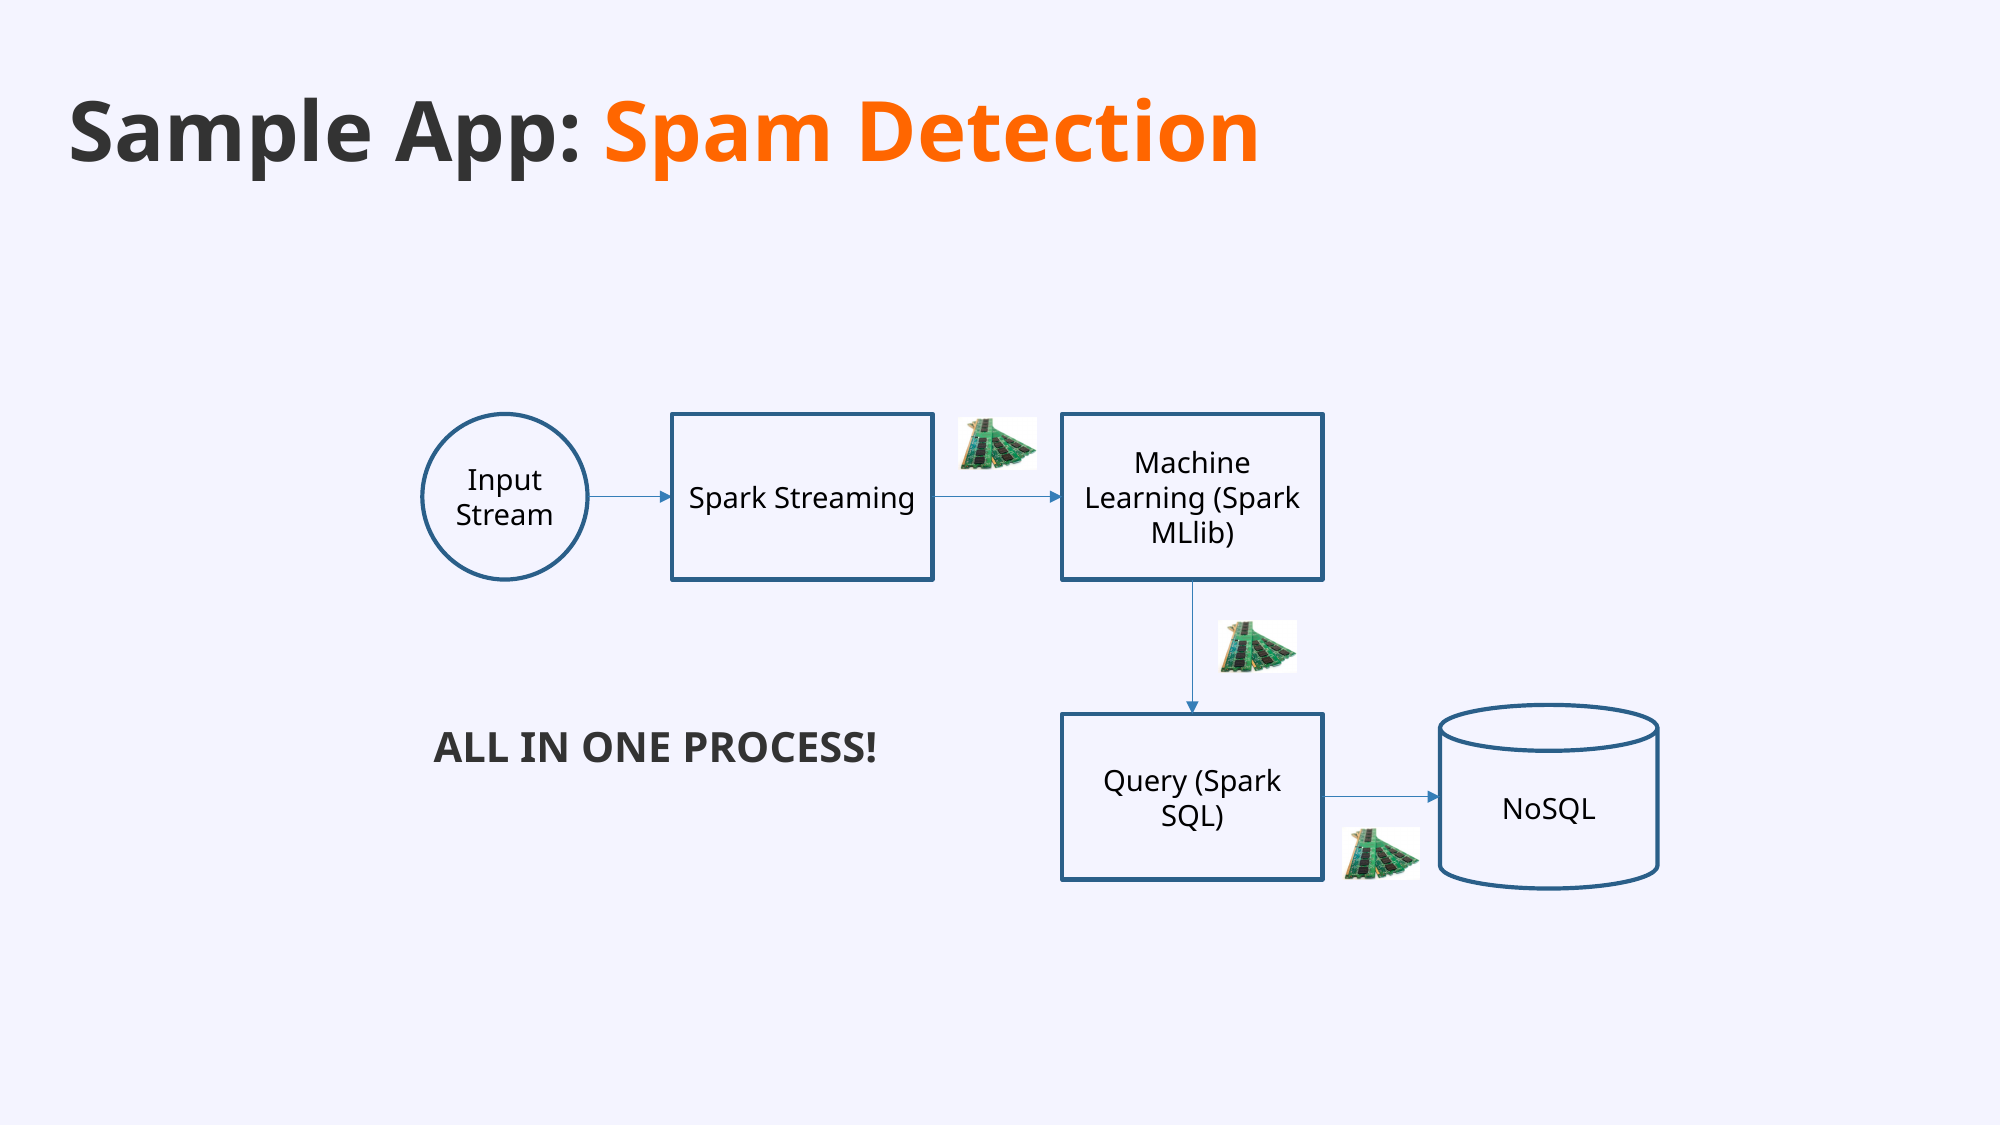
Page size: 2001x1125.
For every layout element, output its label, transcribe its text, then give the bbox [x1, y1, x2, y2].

text_box Sample App: Spam Detection [53, 27, 1804, 194]
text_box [418, 413, 1658, 889]
